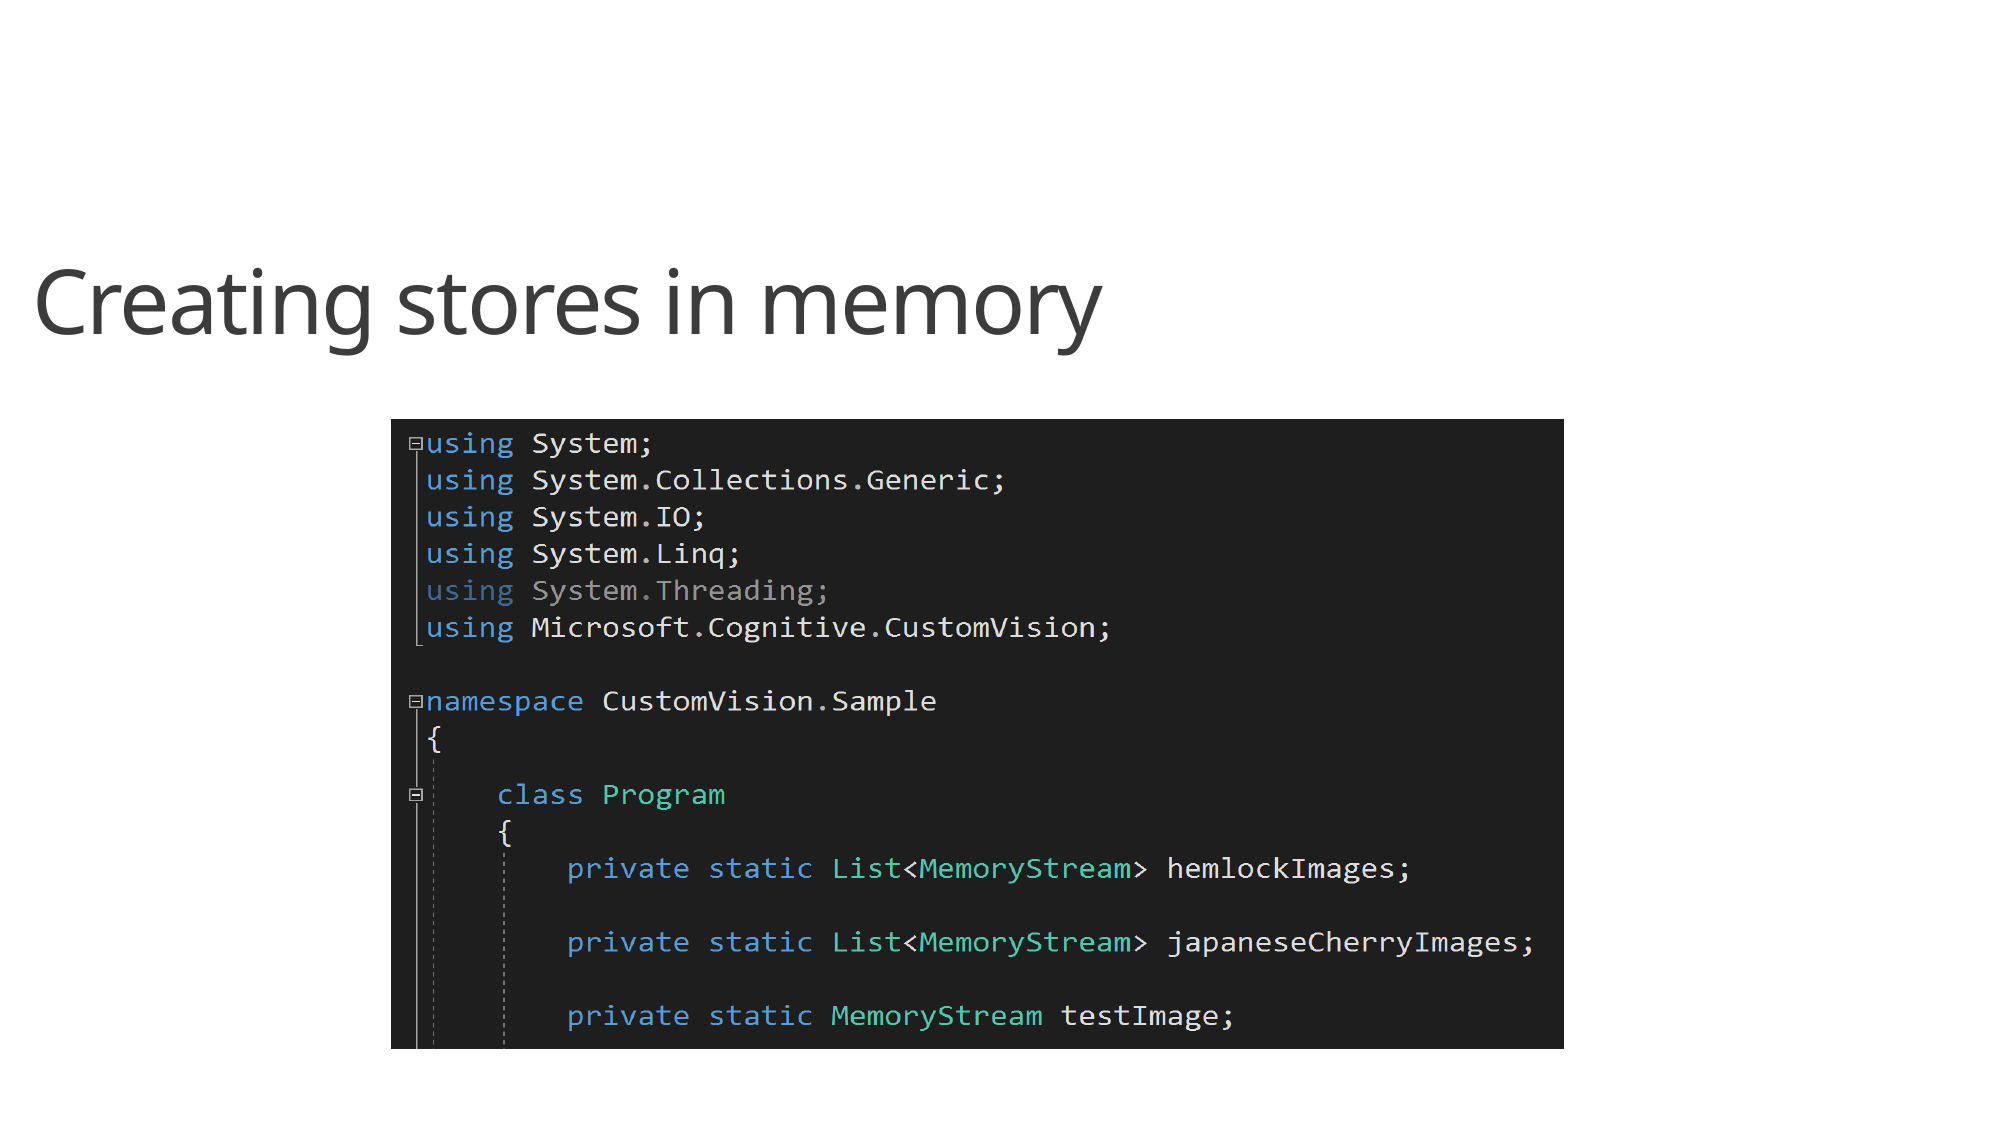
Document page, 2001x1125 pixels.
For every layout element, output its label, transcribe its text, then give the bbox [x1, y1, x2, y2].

picture [391, 419, 1564, 1049]
title Creating stores in memory [8, 242, 1160, 380]
